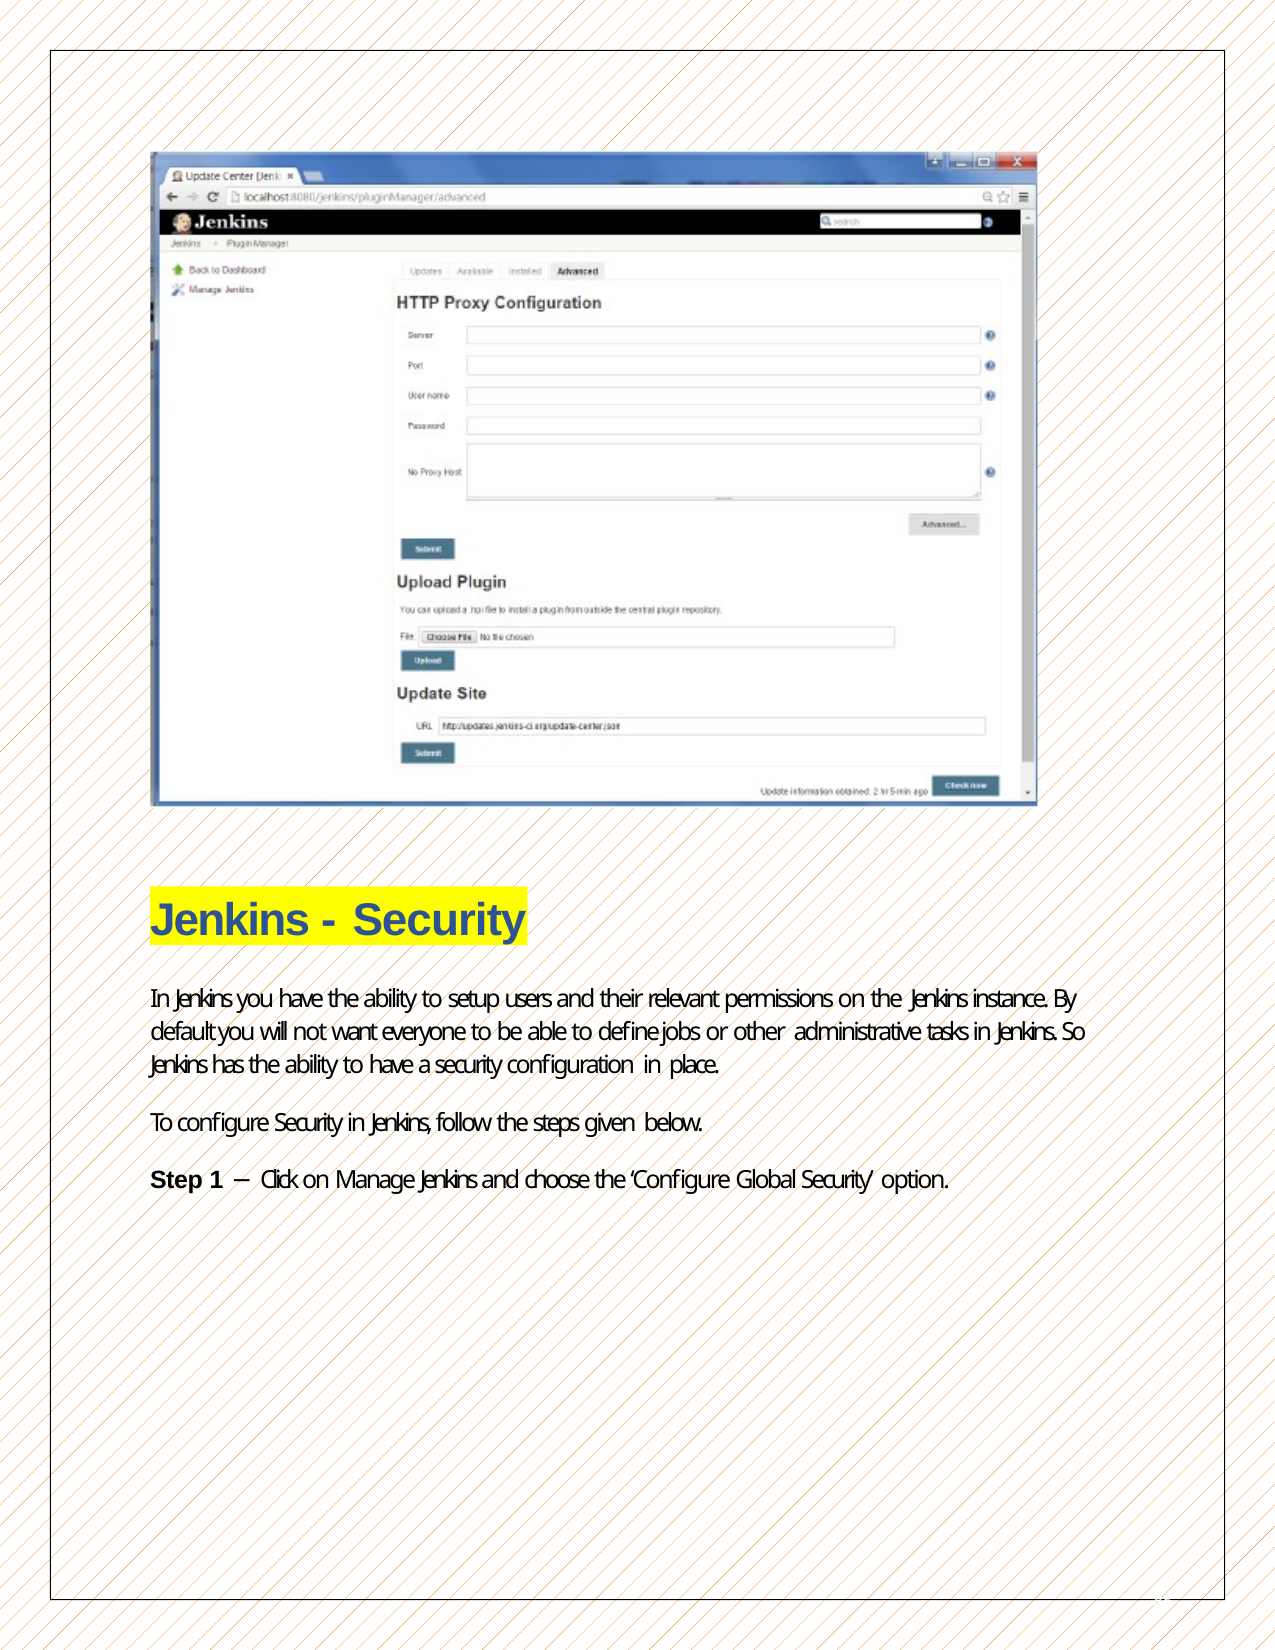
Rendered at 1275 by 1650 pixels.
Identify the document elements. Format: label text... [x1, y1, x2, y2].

text_box Jenkins - Security [150, 886, 528, 946]
text_box [149, 150, 1038, 808]
text_box In Jenkins you have the ability to setup users and their relevant permissions on the Jenkins instance. By default you will not want everyone to be able to define jobs or other administrative tasks in Jenkins. So Jenkins has the ability to have a security configuration in place. To configure Security in Jenkins, follow the steps given below. Step 1 − Click on Manage Jenkins and choose the ‘Configure Global Security’ option. [147, 977, 1127, 1194]
slide_number 86 [1035, 1117, 1173, 1650]
